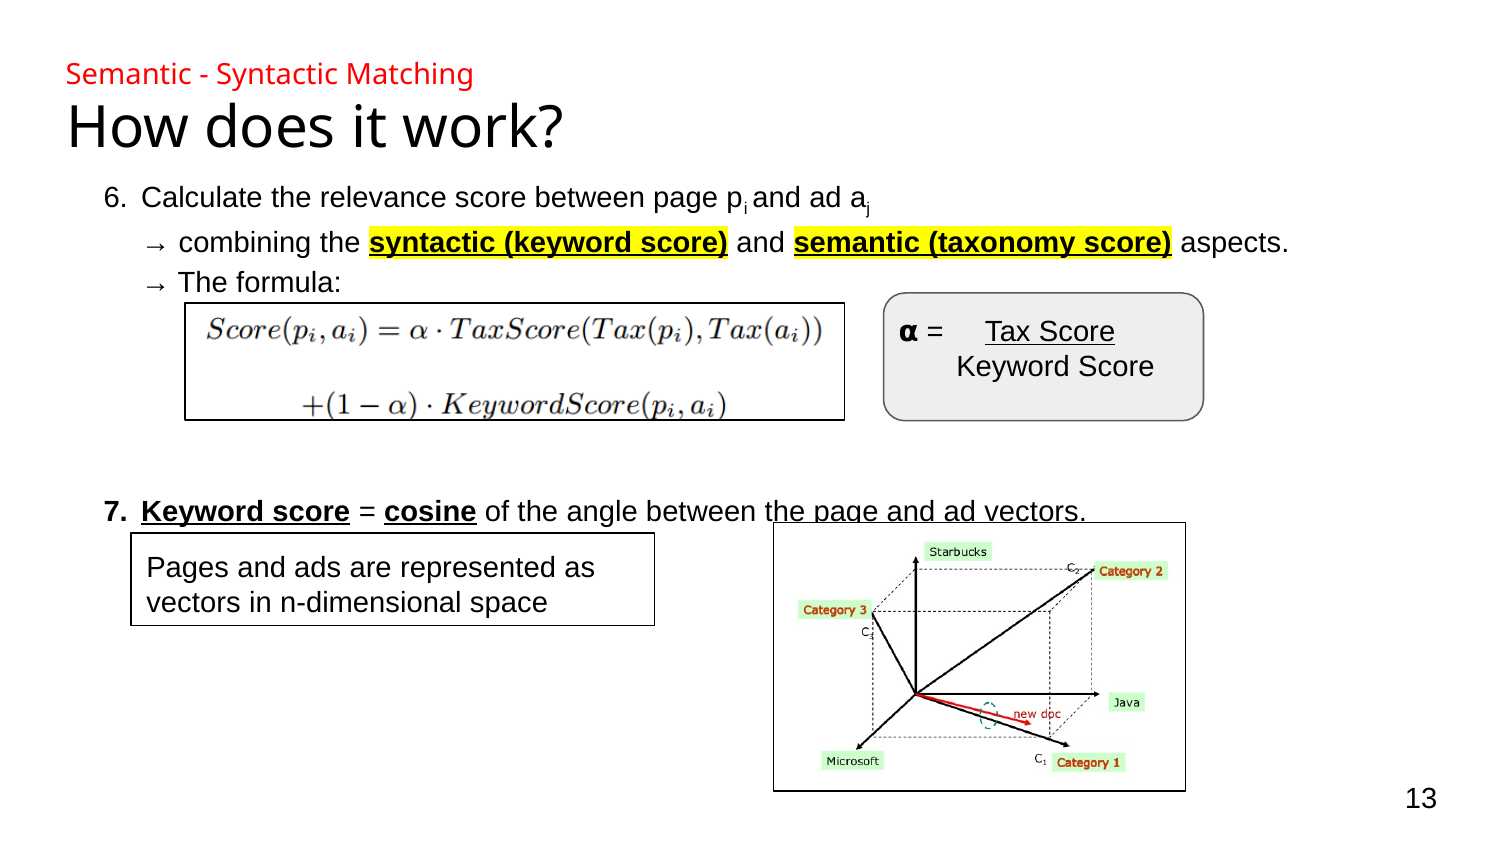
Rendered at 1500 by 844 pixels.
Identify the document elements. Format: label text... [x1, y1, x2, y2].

text_box Semantic - Syntactic Matching [50, 39, 655, 90]
title How does it work? [51, 74, 1010, 158]
slide_number ‹#› [1389, 764, 1480, 830]
picture [773, 523, 1185, 791]
list Calculate the relevance score between page pi and ad aj → combining the syntactic (keyword score) and semantic (taxonomy score) aspects. → The formula: Keyword score = cosine of the angle between the page and ad vectors. [51, 157, 1449, 775]
picture [185, 303, 844, 420]
text_box 𝝰 = Tax Score Keyword Score [883, 297, 1245, 426]
text_box Pages and ads are represented as vectors in n-dimensional space [131, 533, 655, 626]
